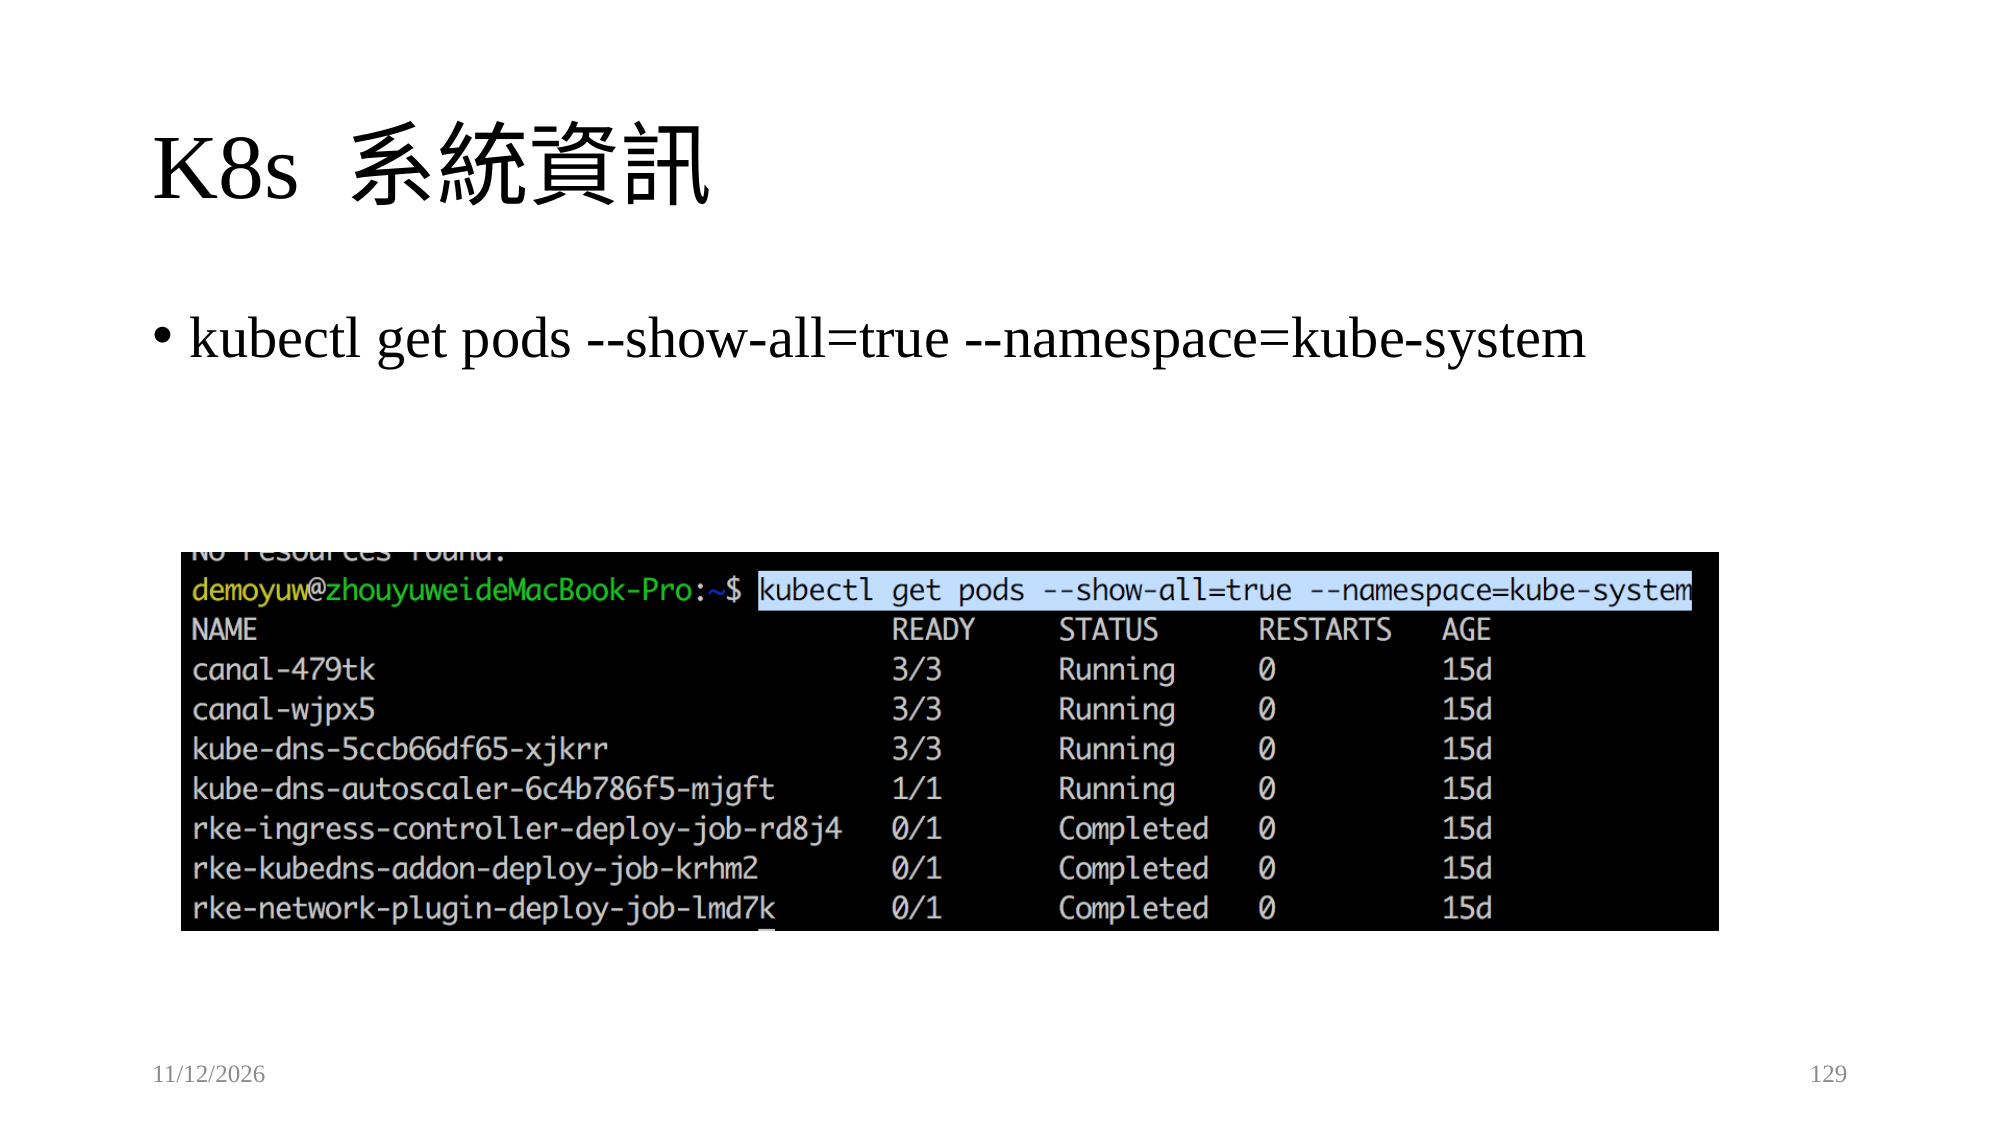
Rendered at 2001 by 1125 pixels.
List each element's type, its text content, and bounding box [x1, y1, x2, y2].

list kubectl get pods --show-all=true --namespace=kube-system [137, 299, 1863, 1014]
picture [180, 552, 1719, 931]
slide_number 129 [1412, 1042, 1863, 1103]
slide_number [137, 1042, 588, 1103]
title K8s 系統資訊 [137, 59, 1863, 278]
